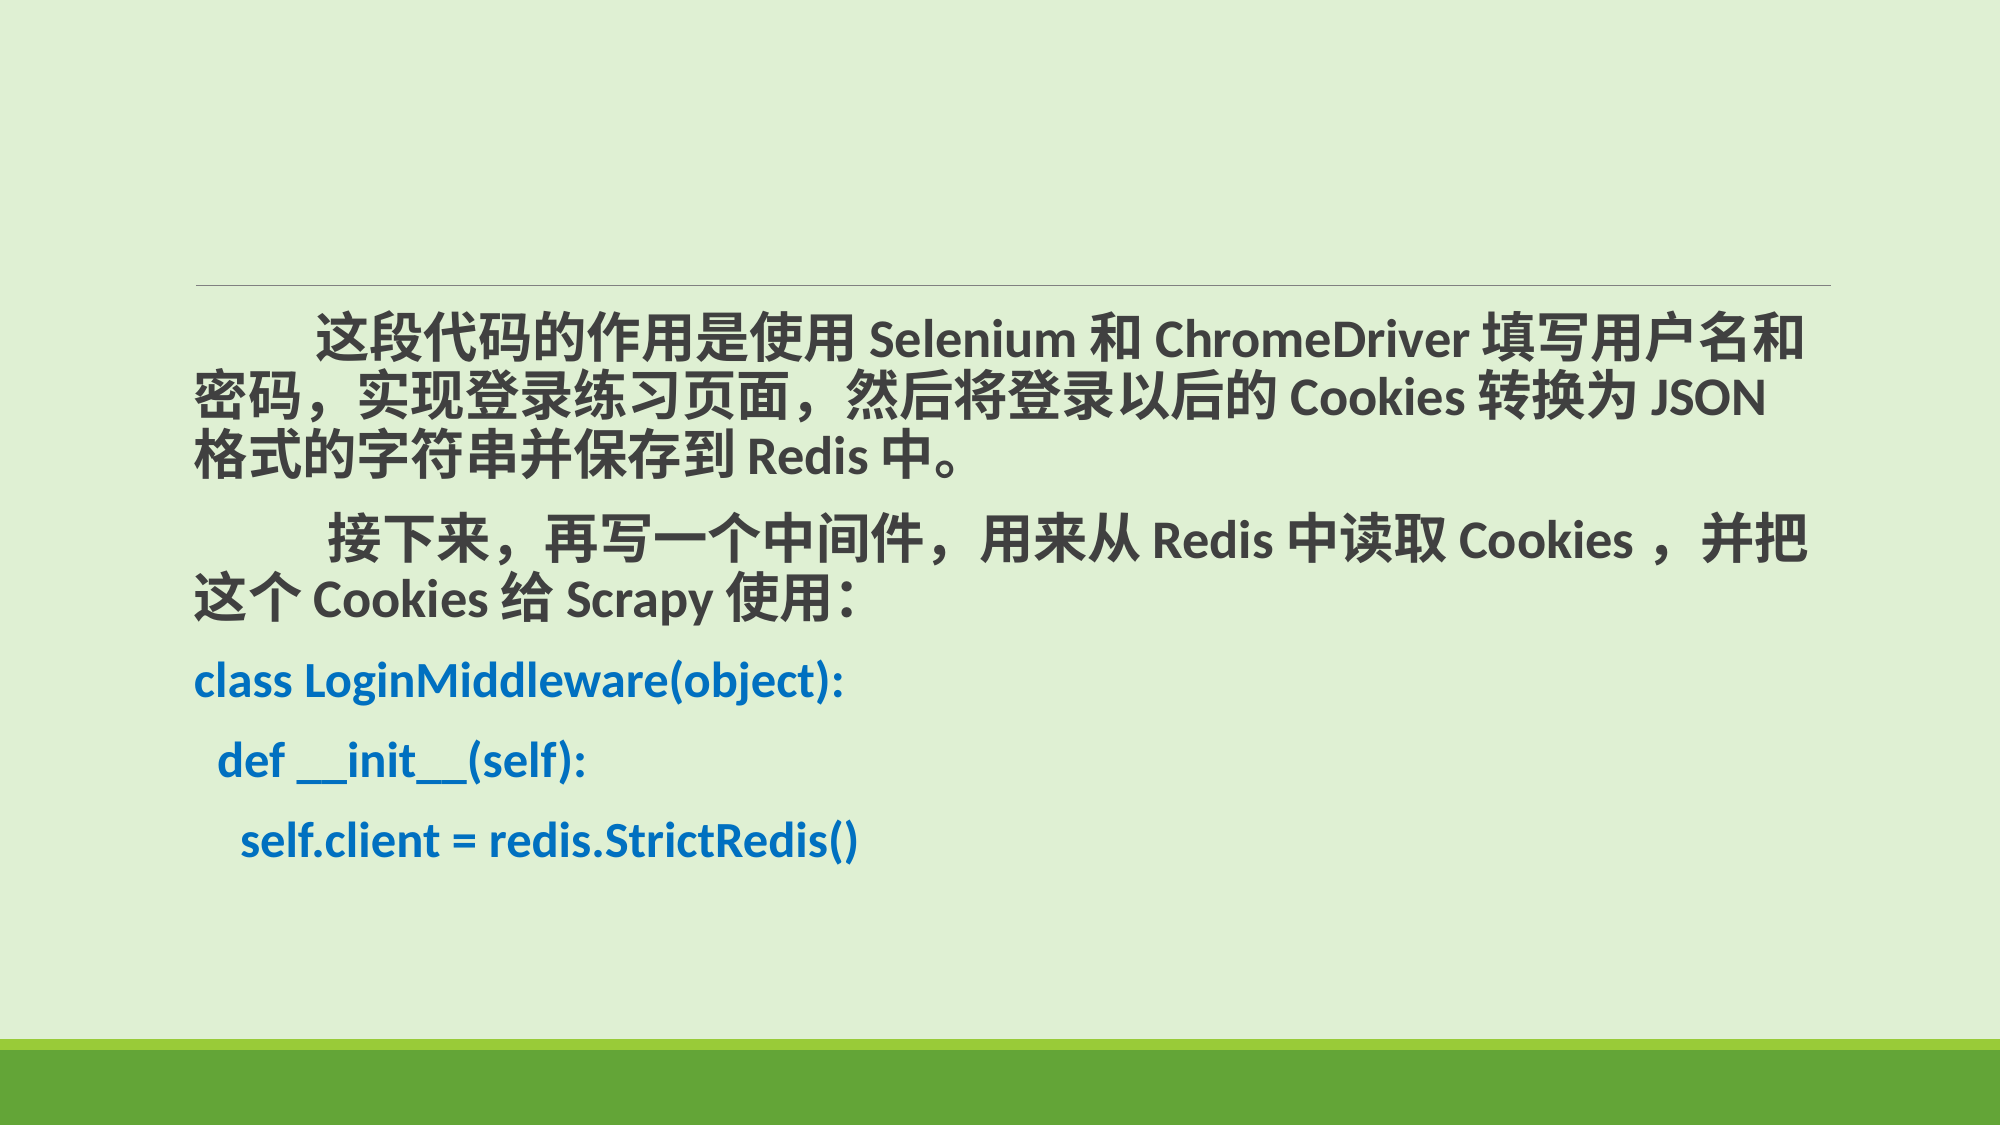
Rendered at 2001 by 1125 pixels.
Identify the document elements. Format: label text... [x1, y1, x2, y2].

list 这段代码的作用是使用Selenium和ChromeDriver填写用户名和密码，实现登录练习页面，然后将登录以后的Cookies转换为JSON格式的字符串并保存到Redis中。 接下来，再写一个中间件，用来从Redis中读取Cookies，并把这个Cookies给Scrapy使用： class LoginMiddleware(object): def __init__(self): self.client = redis.StrictRedis() [180, 302, 1830, 963]
